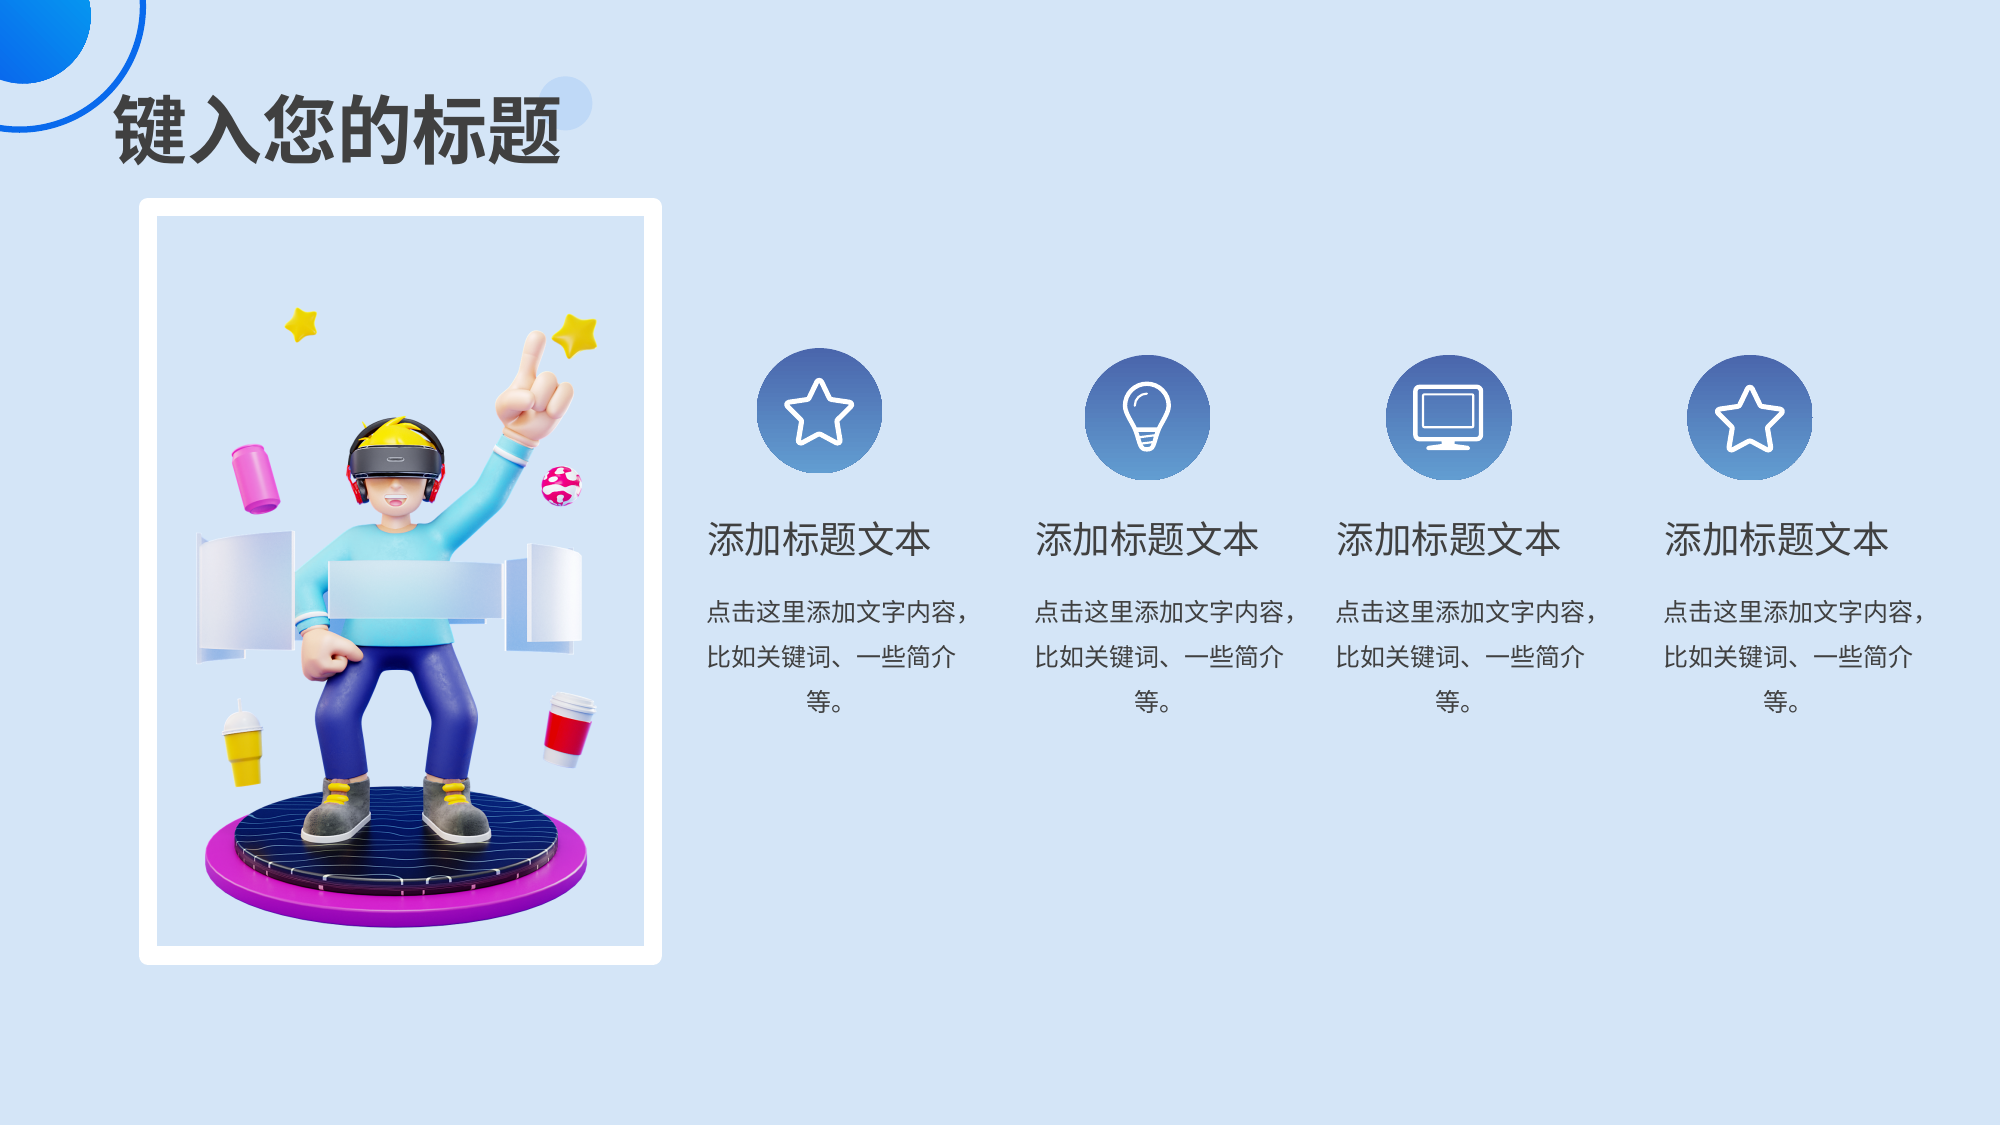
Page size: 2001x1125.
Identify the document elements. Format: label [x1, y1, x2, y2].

text_box [157, 216, 1930, 946]
